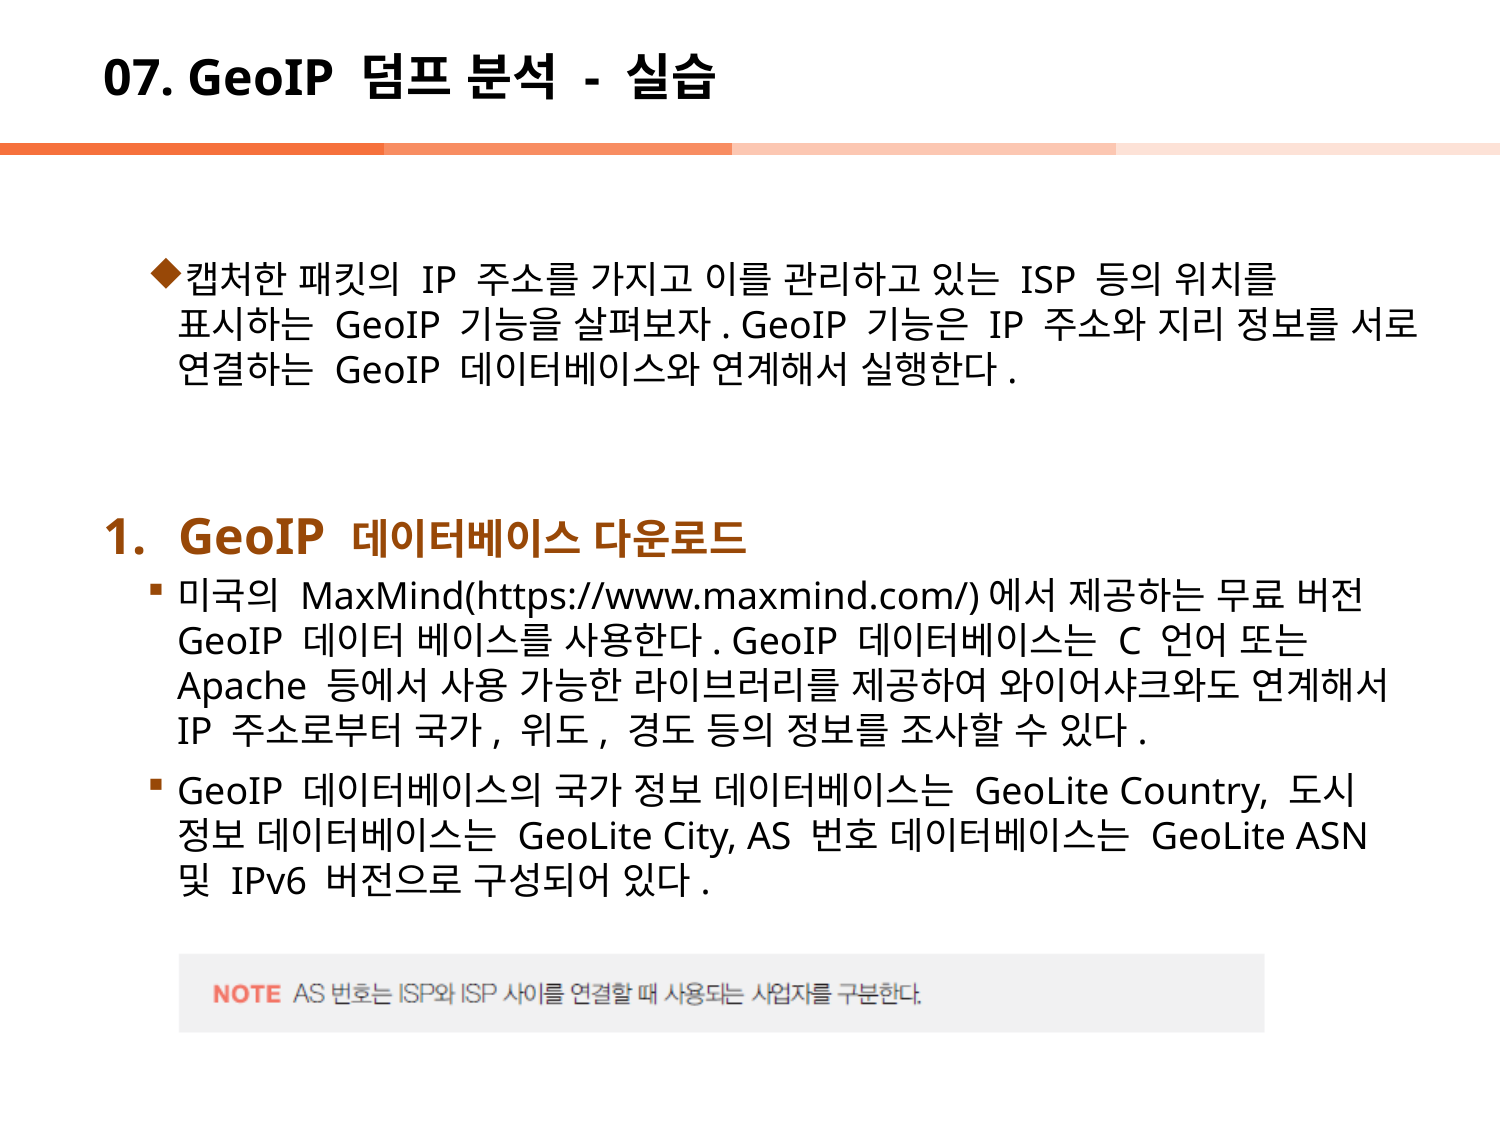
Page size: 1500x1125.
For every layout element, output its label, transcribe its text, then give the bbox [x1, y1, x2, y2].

list 캡처한 패킷의 IP 주소를 가지고 이를 관리하고 있는 ISP 등의 위치를 표시하는 GeoIP 기능을 살펴보자. GeoIP 기능은 IP 주소와 지리 정보를 서로 연결하는 GeoIP 데이터베이스와 연계해서 실행한다. GeoIP 데이터베이스 다운로드 미국의 MaxMind(https://www.maxmind.com/)에서 제공하는 무료 버전 GeoIP 데이터 베이스를 사용한다. GeoIP 데이터베이스는 C 언어 또는 Apache 등에서 사용 가능한 라이브러리를 제공하여 와이어샤크와도 연계해서 IP 주소로부터 국가, 위도, 경도 등의 정보를 조사할 수 있다. GeoIP 데이터베이스의 국가 정보 데이터베이스는 GeoLite Country, 도시 정보 데이터베이스는 GeoLite City, AS 번호 데이터베이스는 GeoLite ASN 및 IPv6 버전으로 구성되어 있다. [88, 196, 1436, 1083]
picture [159, 940, 1282, 1051]
title 07. GeoIP 덤프 분석 - 실습 [88, 30, 1330, 121]
